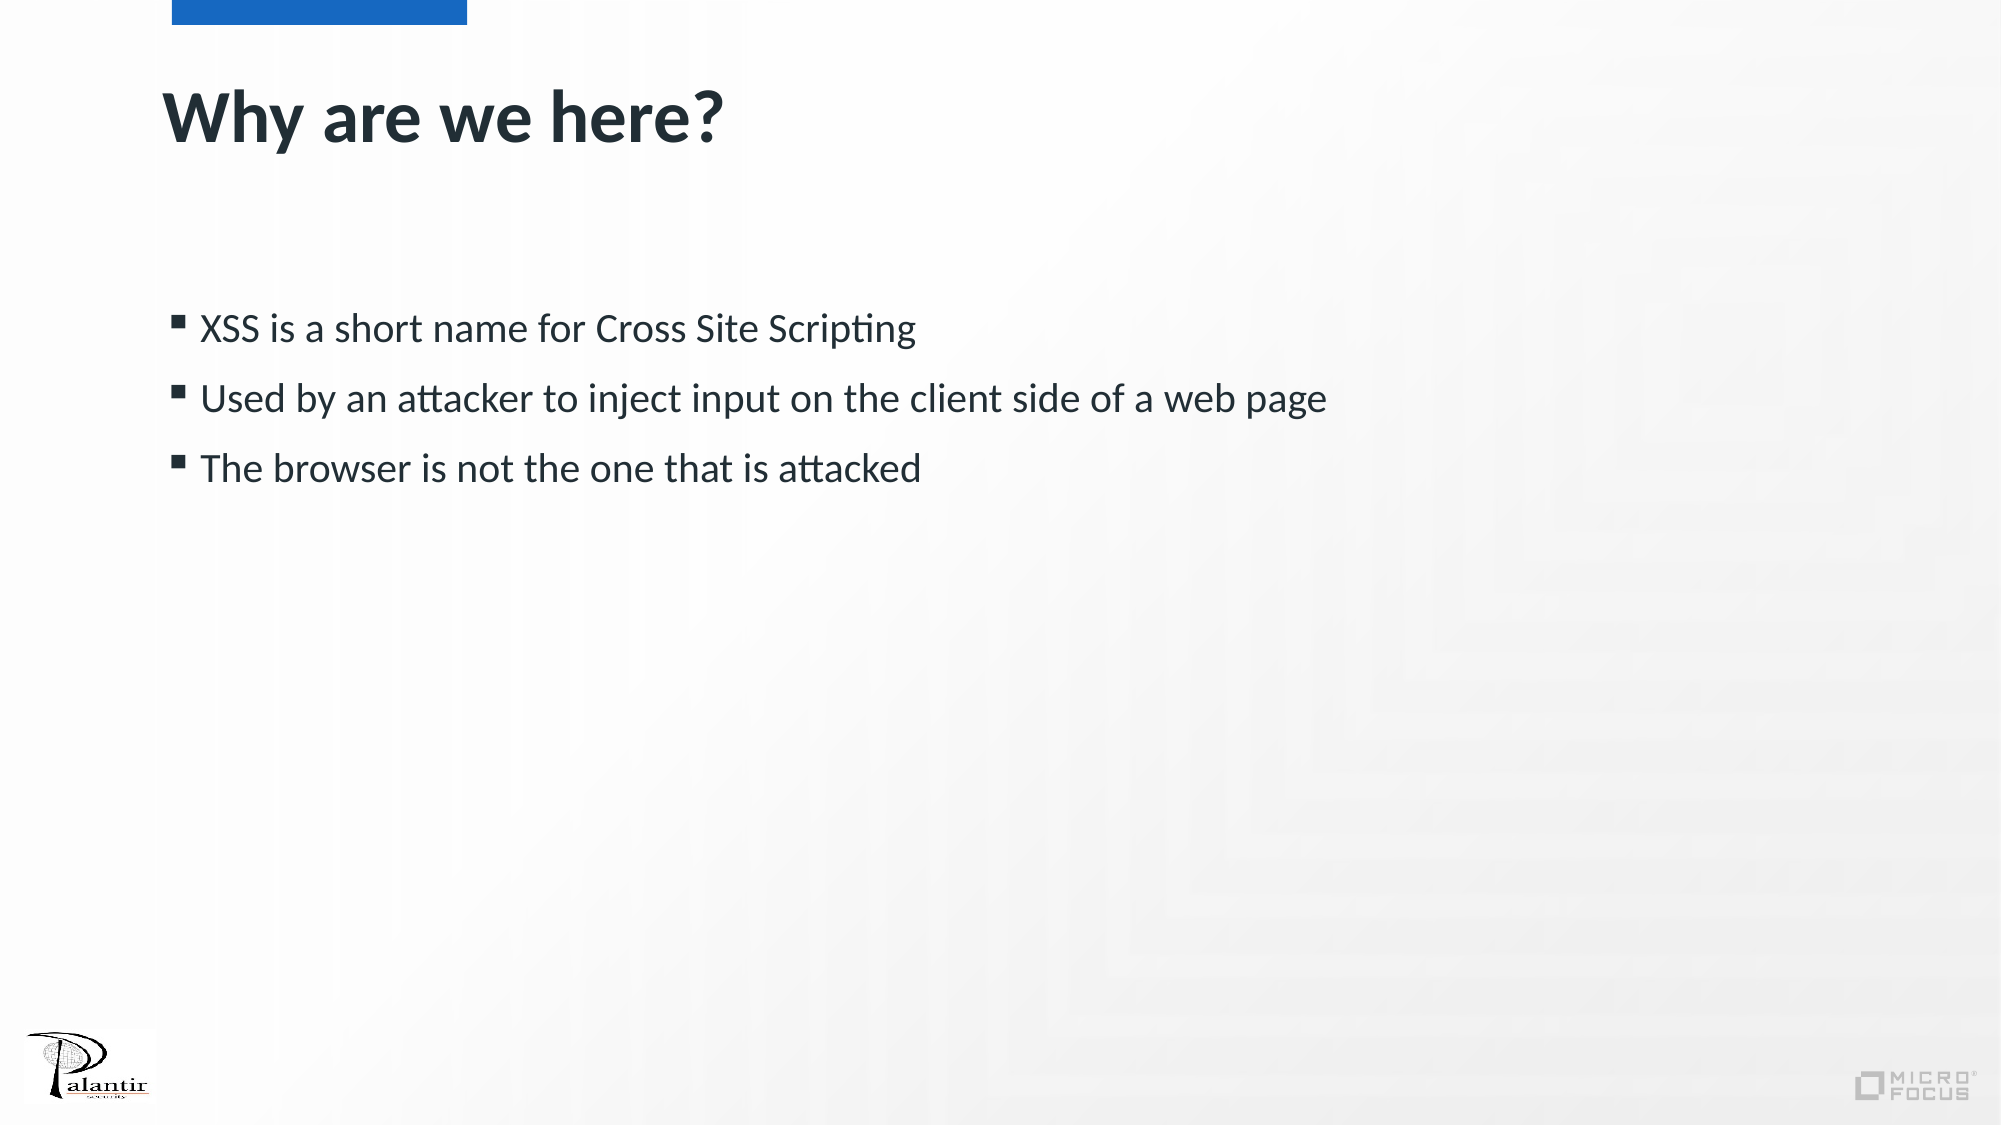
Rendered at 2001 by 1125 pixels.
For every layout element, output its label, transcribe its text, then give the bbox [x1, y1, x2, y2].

title Why are we here? [154, 69, 1848, 231]
list XSS is a short name for Cross Site Scripting Used by an attacker to inject input on the client side of a web page The browser is not the one that is attacked [154, 298, 1848, 1014]
picture [24, 1029, 156, 1104]
